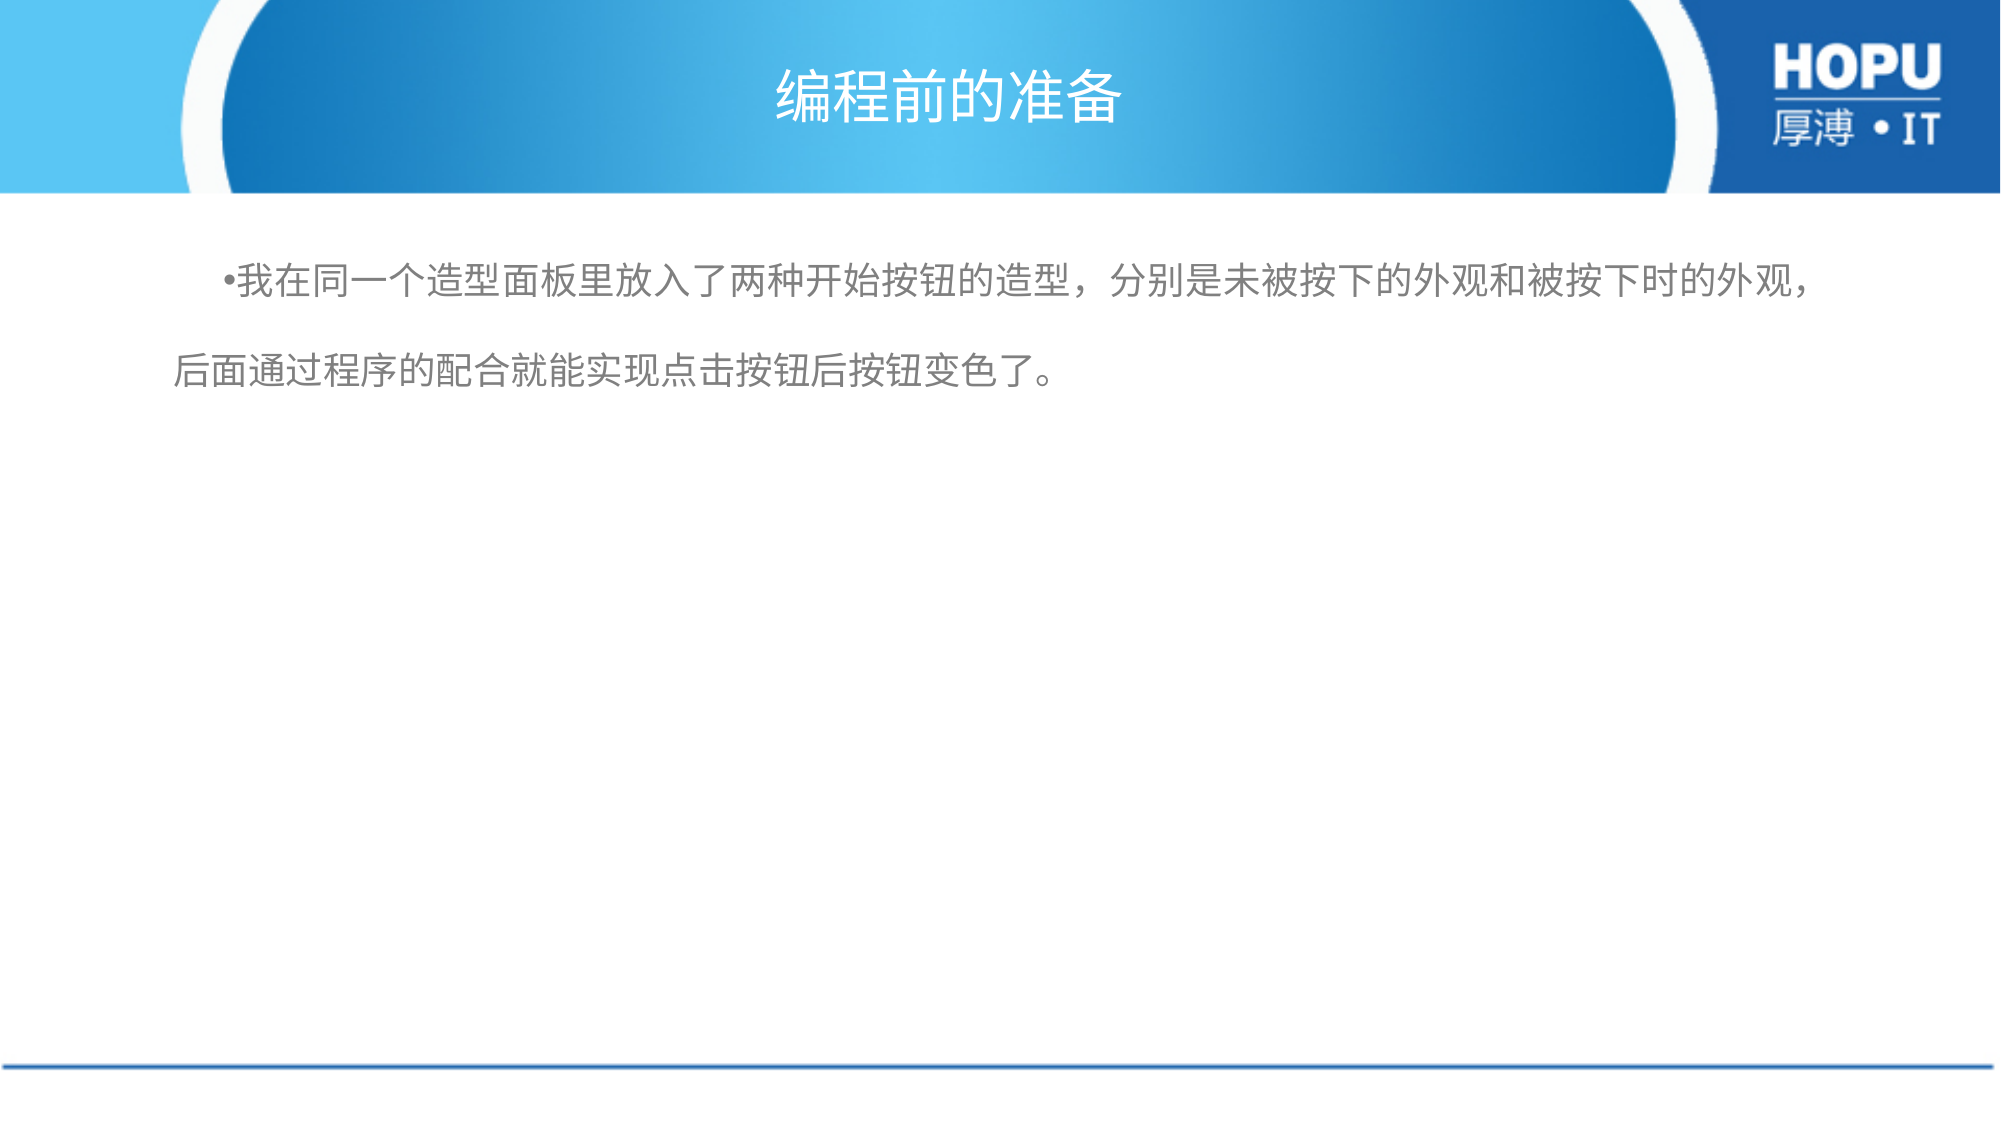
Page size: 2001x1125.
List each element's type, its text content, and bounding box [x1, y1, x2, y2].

picture [0, 0, 2001, 1125]
title 编程前的准备 [283, 16, 1615, 184]
list 我在同一个造型面板里放入了两种开始按钮的造型，分别是未被按下的外观和被按下时的外观，后面通过程序的配合就能实现点击按钮后按钮变色了。 [120, 204, 1846, 1050]
